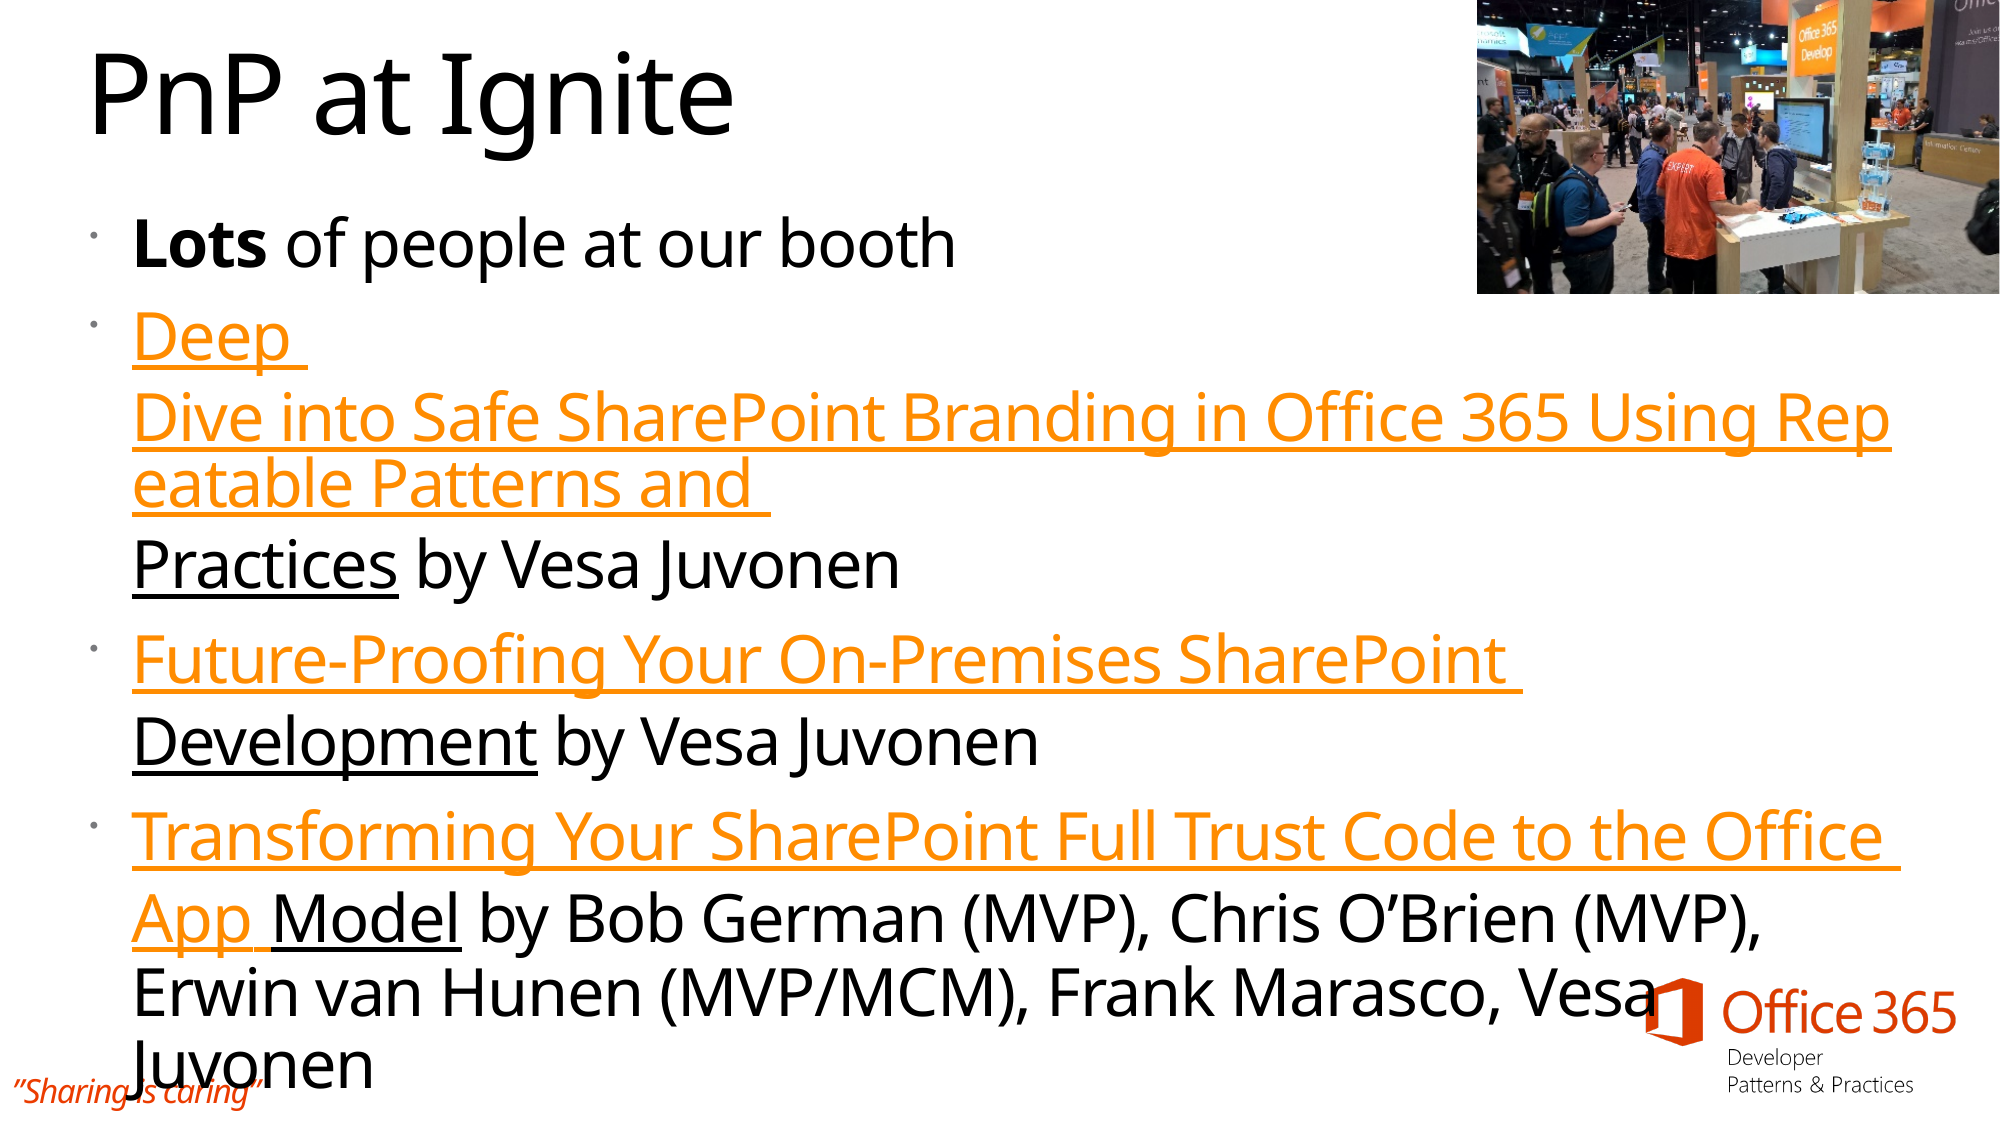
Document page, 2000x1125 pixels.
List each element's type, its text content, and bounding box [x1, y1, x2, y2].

picture [1616, 948, 1983, 1111]
picture [1477, 0, 2000, 294]
title PnP at Ignite [85, 37, 1477, 161]
list Lots of people at our booth Deep Dive into Safe SharePoint Branding in Office 365 Using Repeatable Patterns and Practices by Vesa Juvonen Future-Proofing Your On-Premises SharePoint Development by Vesa Juvonen Transforming Your SharePoint Full Trust Code to the Office App Model by Bob German (MVP), Chris O’Brien (MVP), Erwin van Hunen (MVP/MCM), Frank Marasco, Vesa Juvonen Deep Dive into Custom App Provisioning and Deployment in Microsoft Office 365 by Steve Walker [85, 209, 1914, 545]
